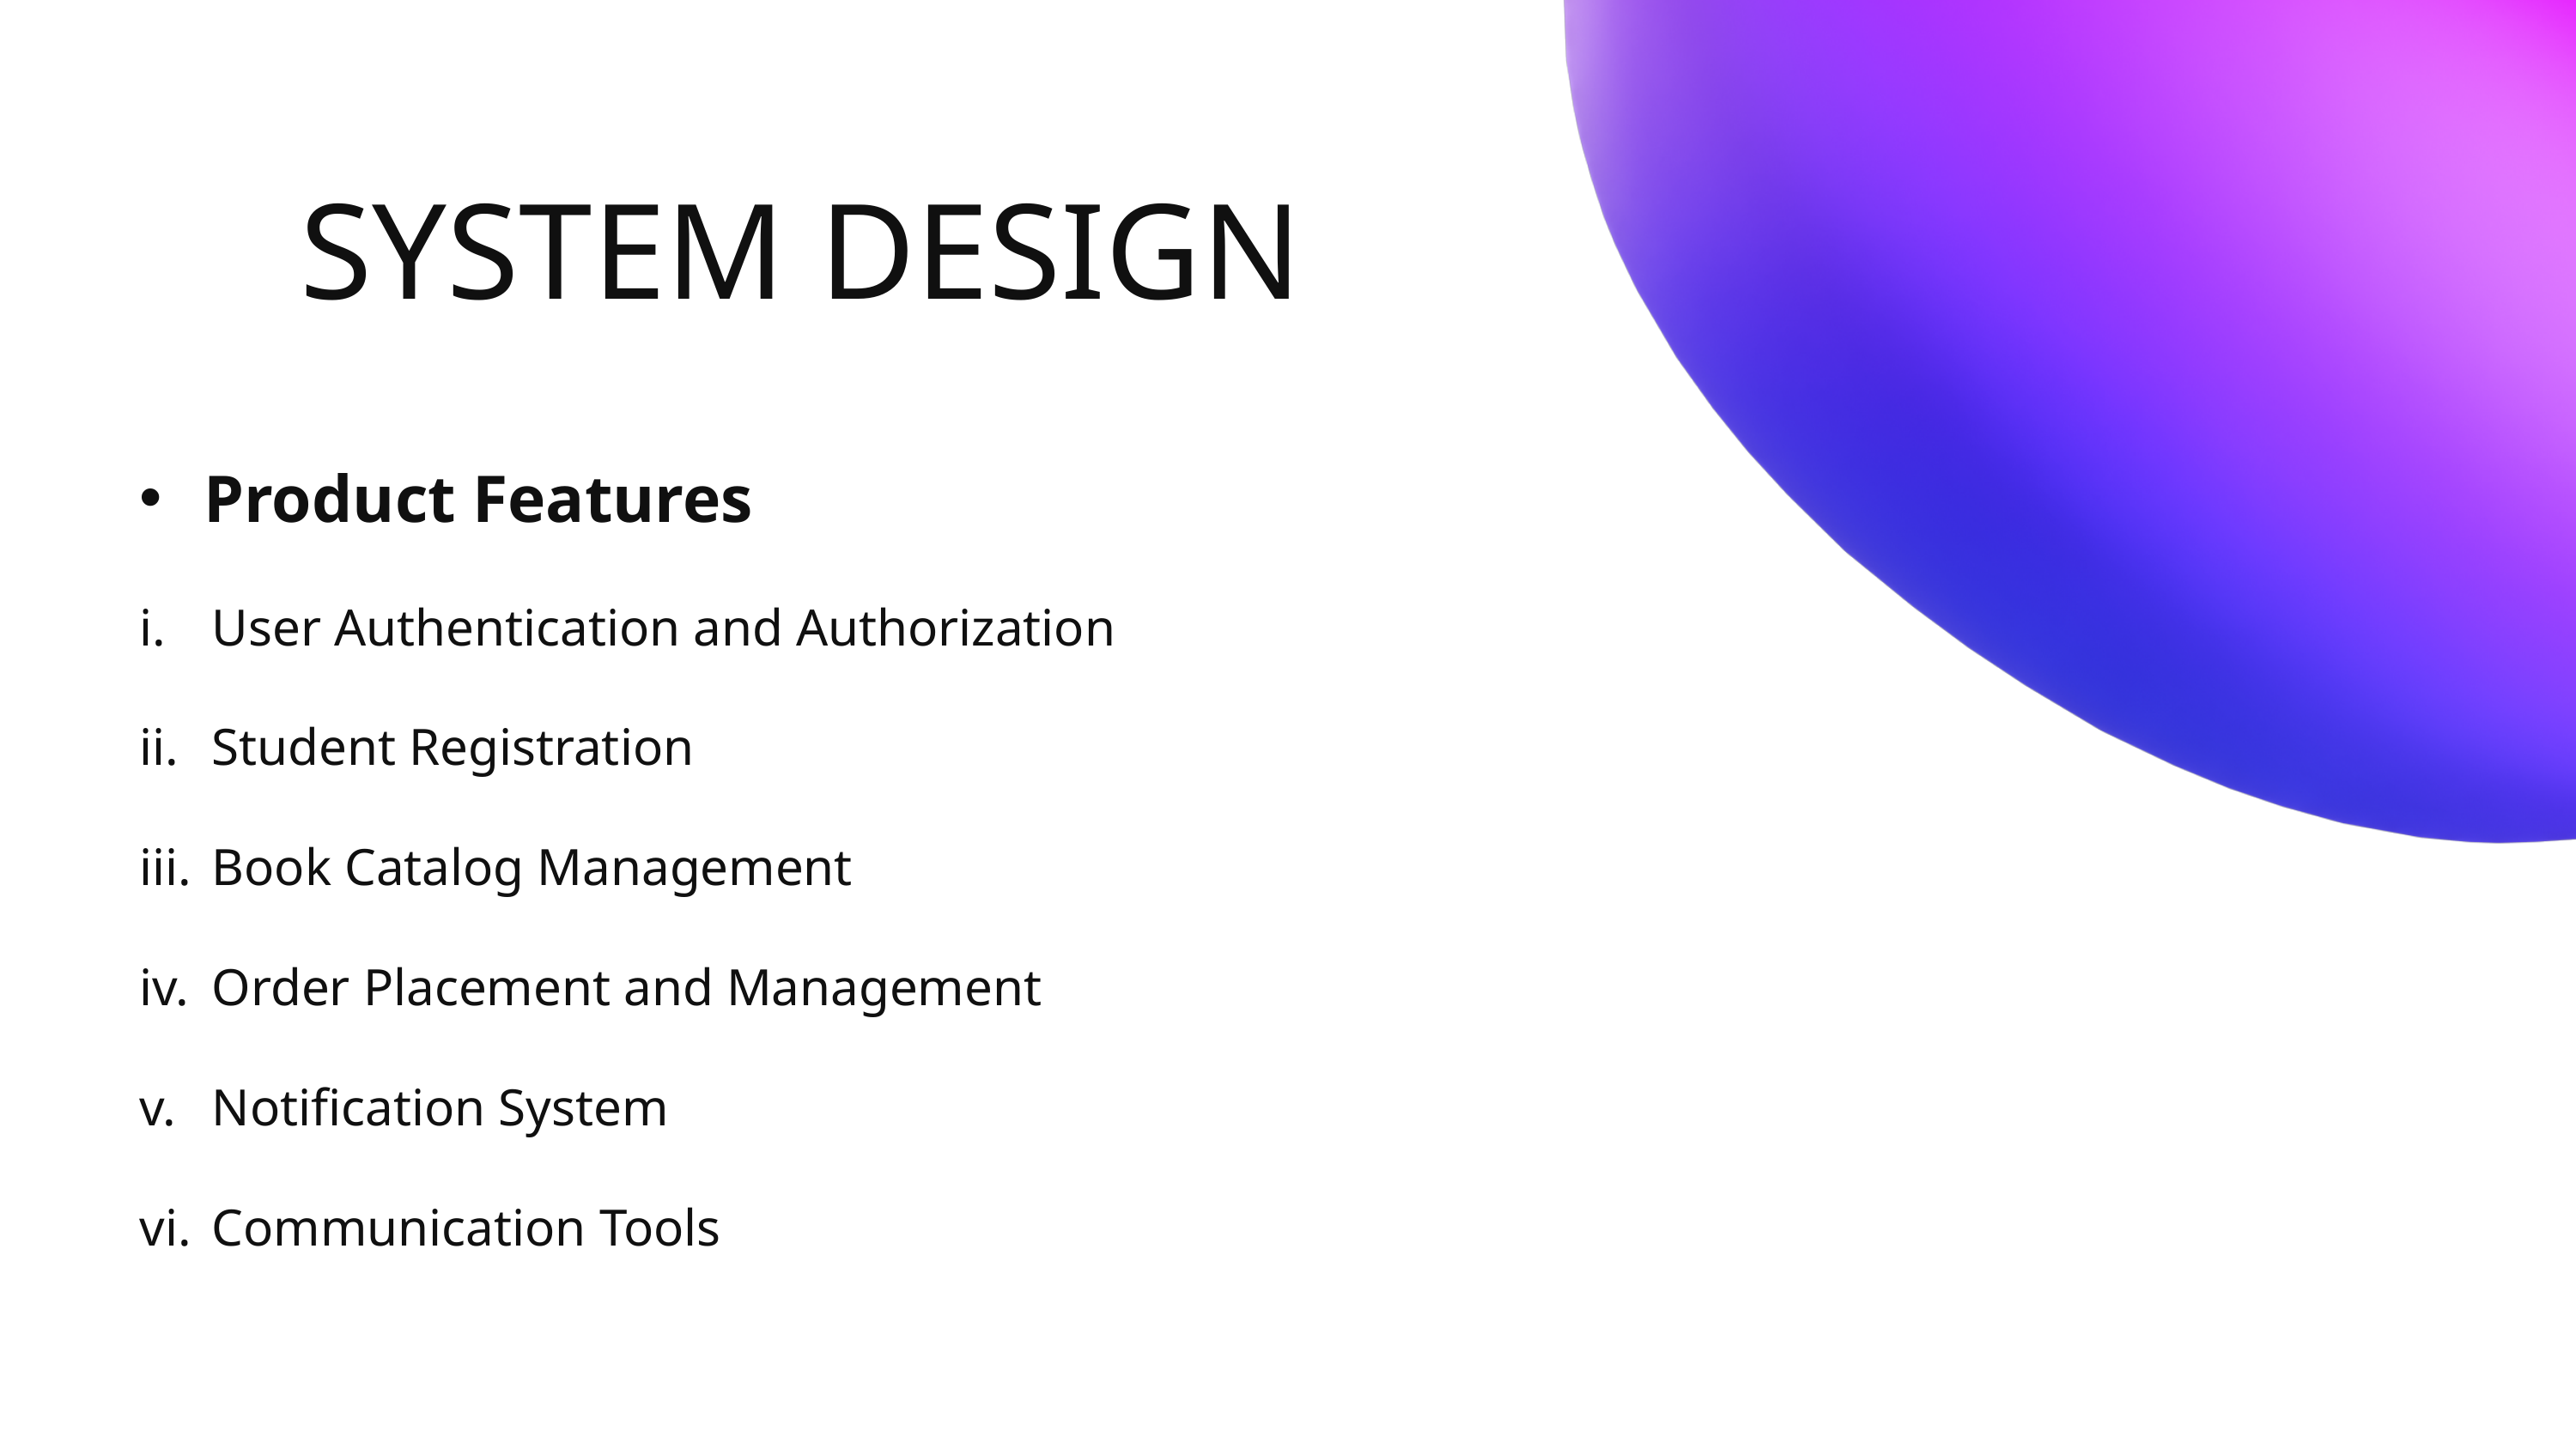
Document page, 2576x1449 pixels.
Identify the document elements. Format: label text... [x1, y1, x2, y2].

text_box Product Features User Authentication and Authorization Student Registration Book Catalog Management Order Placement and Management Notification System Communication Tools [139, 380, 1377, 1257]
text_box SYSTEM DESIGN [265, 167, 1467, 326]
text_box [1556, 0, 2576, 853]
